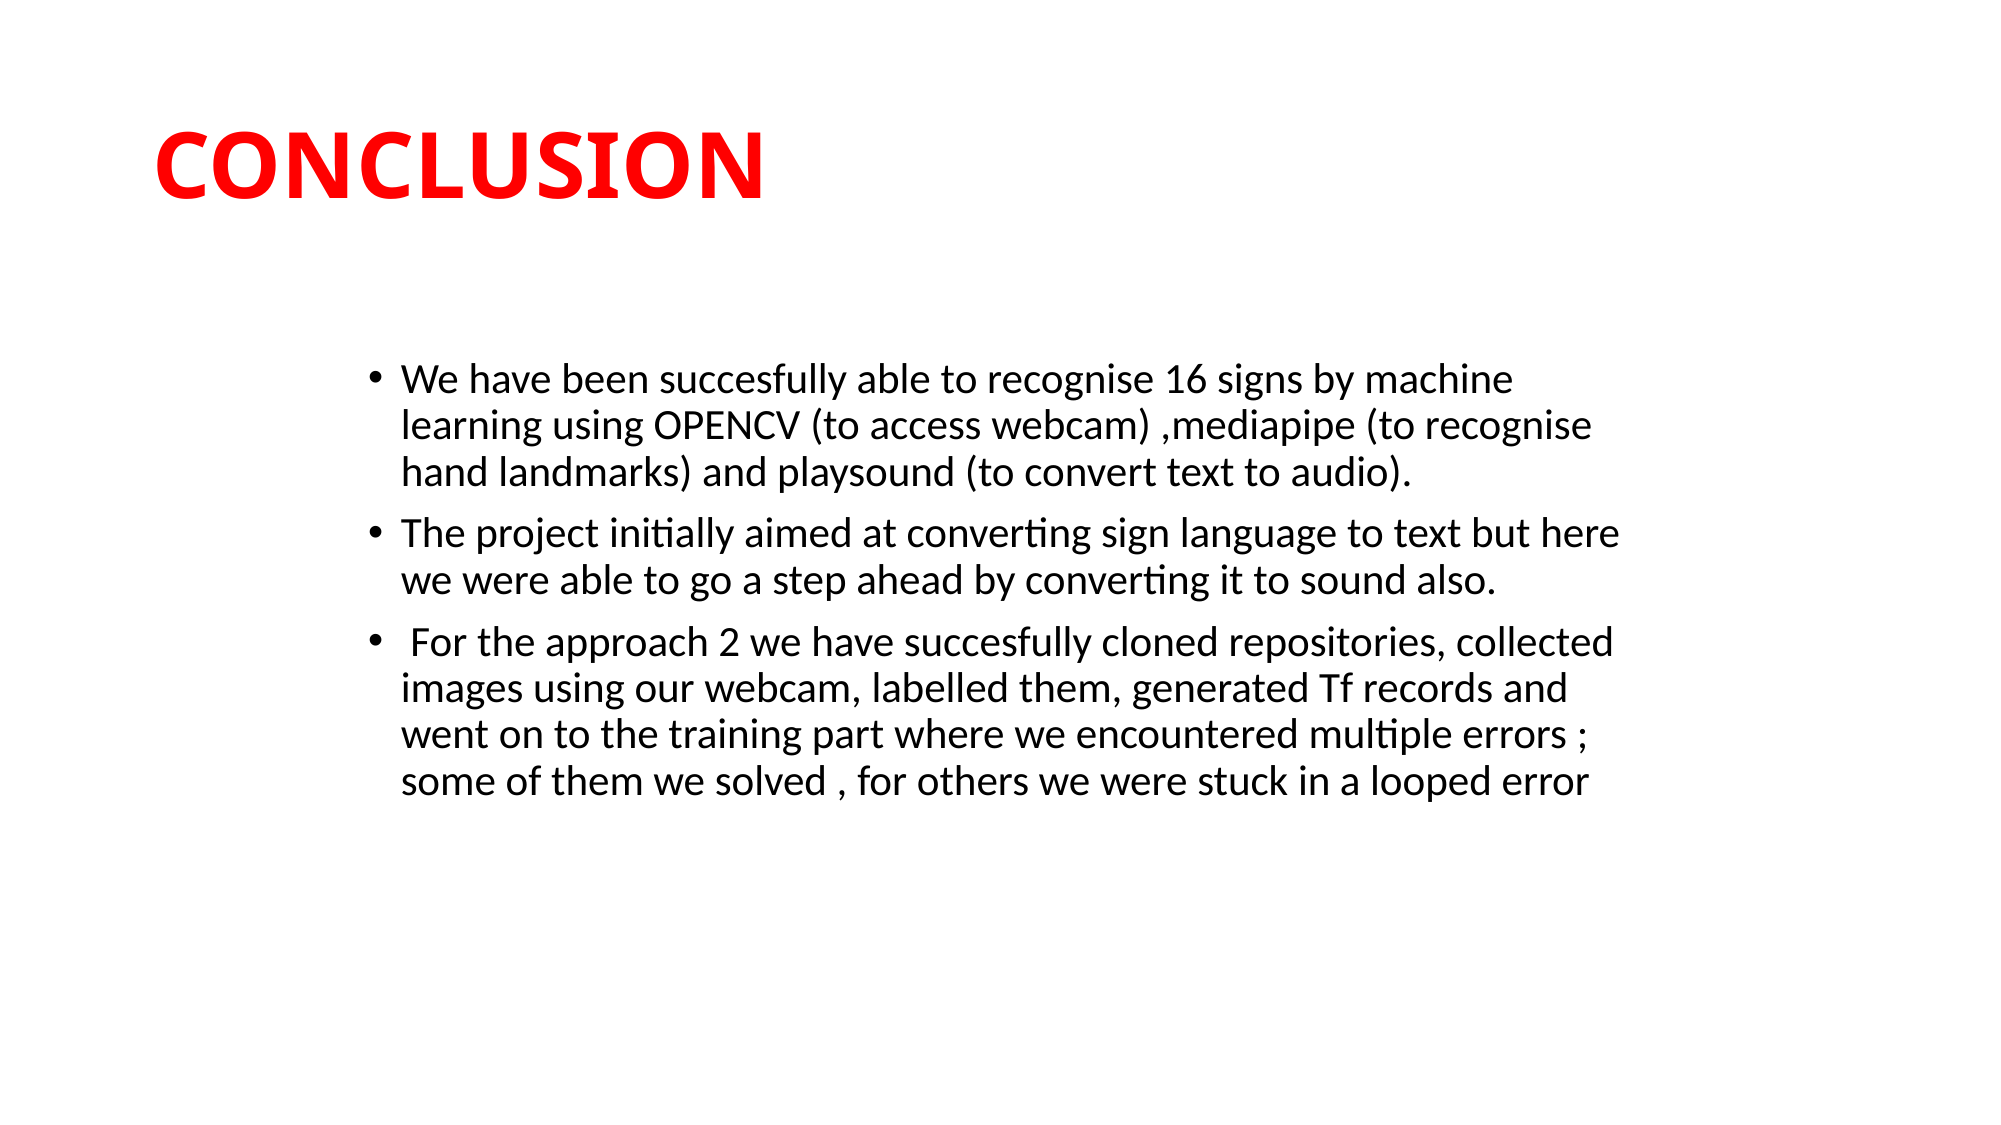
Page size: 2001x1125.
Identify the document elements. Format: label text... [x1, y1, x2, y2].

title CONCLUSION [137, 59, 1863, 278]
list We have been succesfully able to recognise 16 signs by machine learning using OPENCV (to access webcam) ,mediapipe (to recognise hand landmarks) and playsound (to convert text to audio). The project initially aimed at converting sign language to text but here we were able to go a step ahead by converting it to sound also. For the approach 2 we have succesfully cloned repositories, collected images using our webcam, labelled them, generated Tf records and went on to the training part where we encountered multiple errors ; some of them we solved , for others we were stuck in a looped error [353, 348, 1647, 913]
